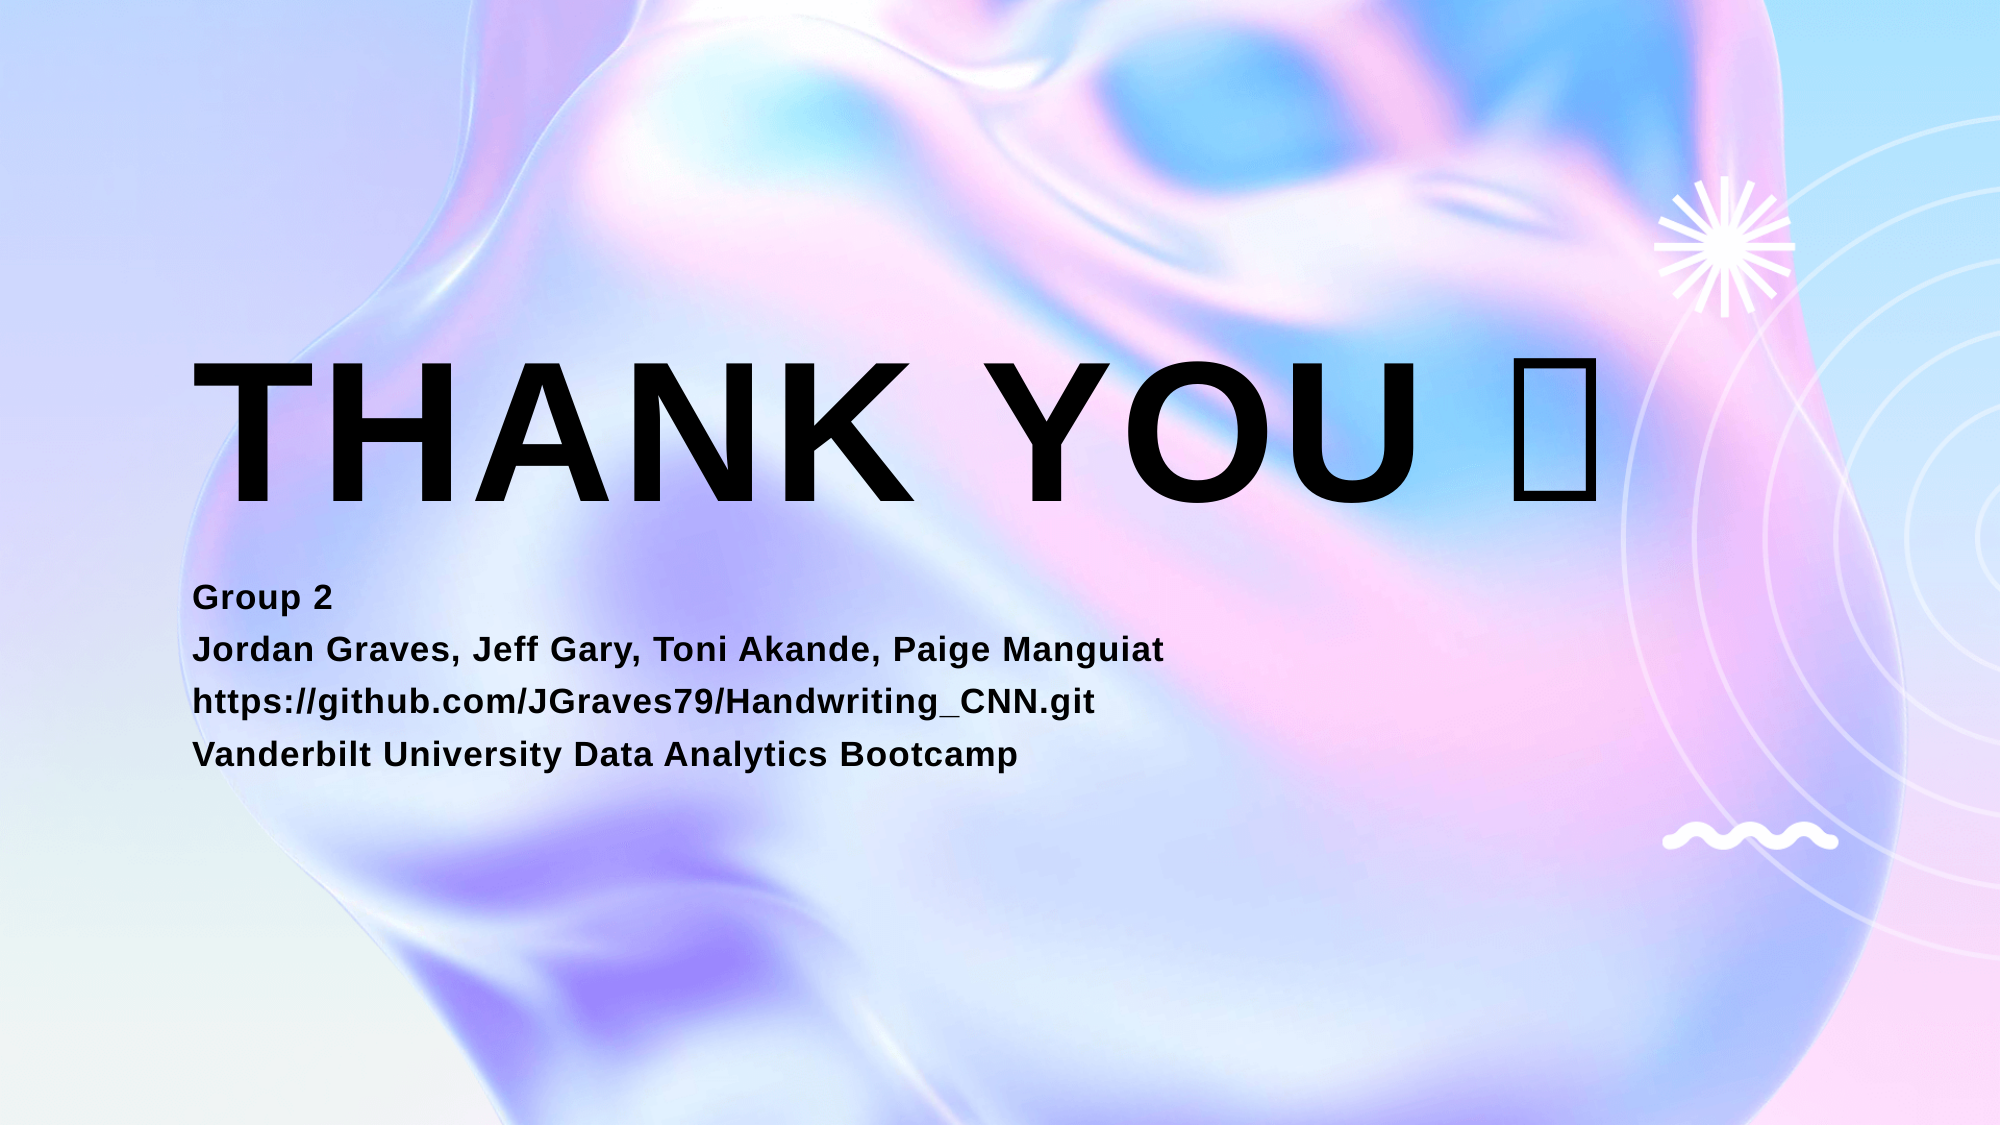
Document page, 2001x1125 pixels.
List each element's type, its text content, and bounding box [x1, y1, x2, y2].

title THANK YOU  [176, 321, 1824, 571]
subtitle Group 2 Jordan Graves, Jeff Gary, Toni Akande, Paige Manguiat https://github.com/JGraves79/Handwriting_CNN.git Vanderbilt University Data Analytics Bootcamp [176, 571, 1824, 782]
picture [0, 0, 2000, 1125]
